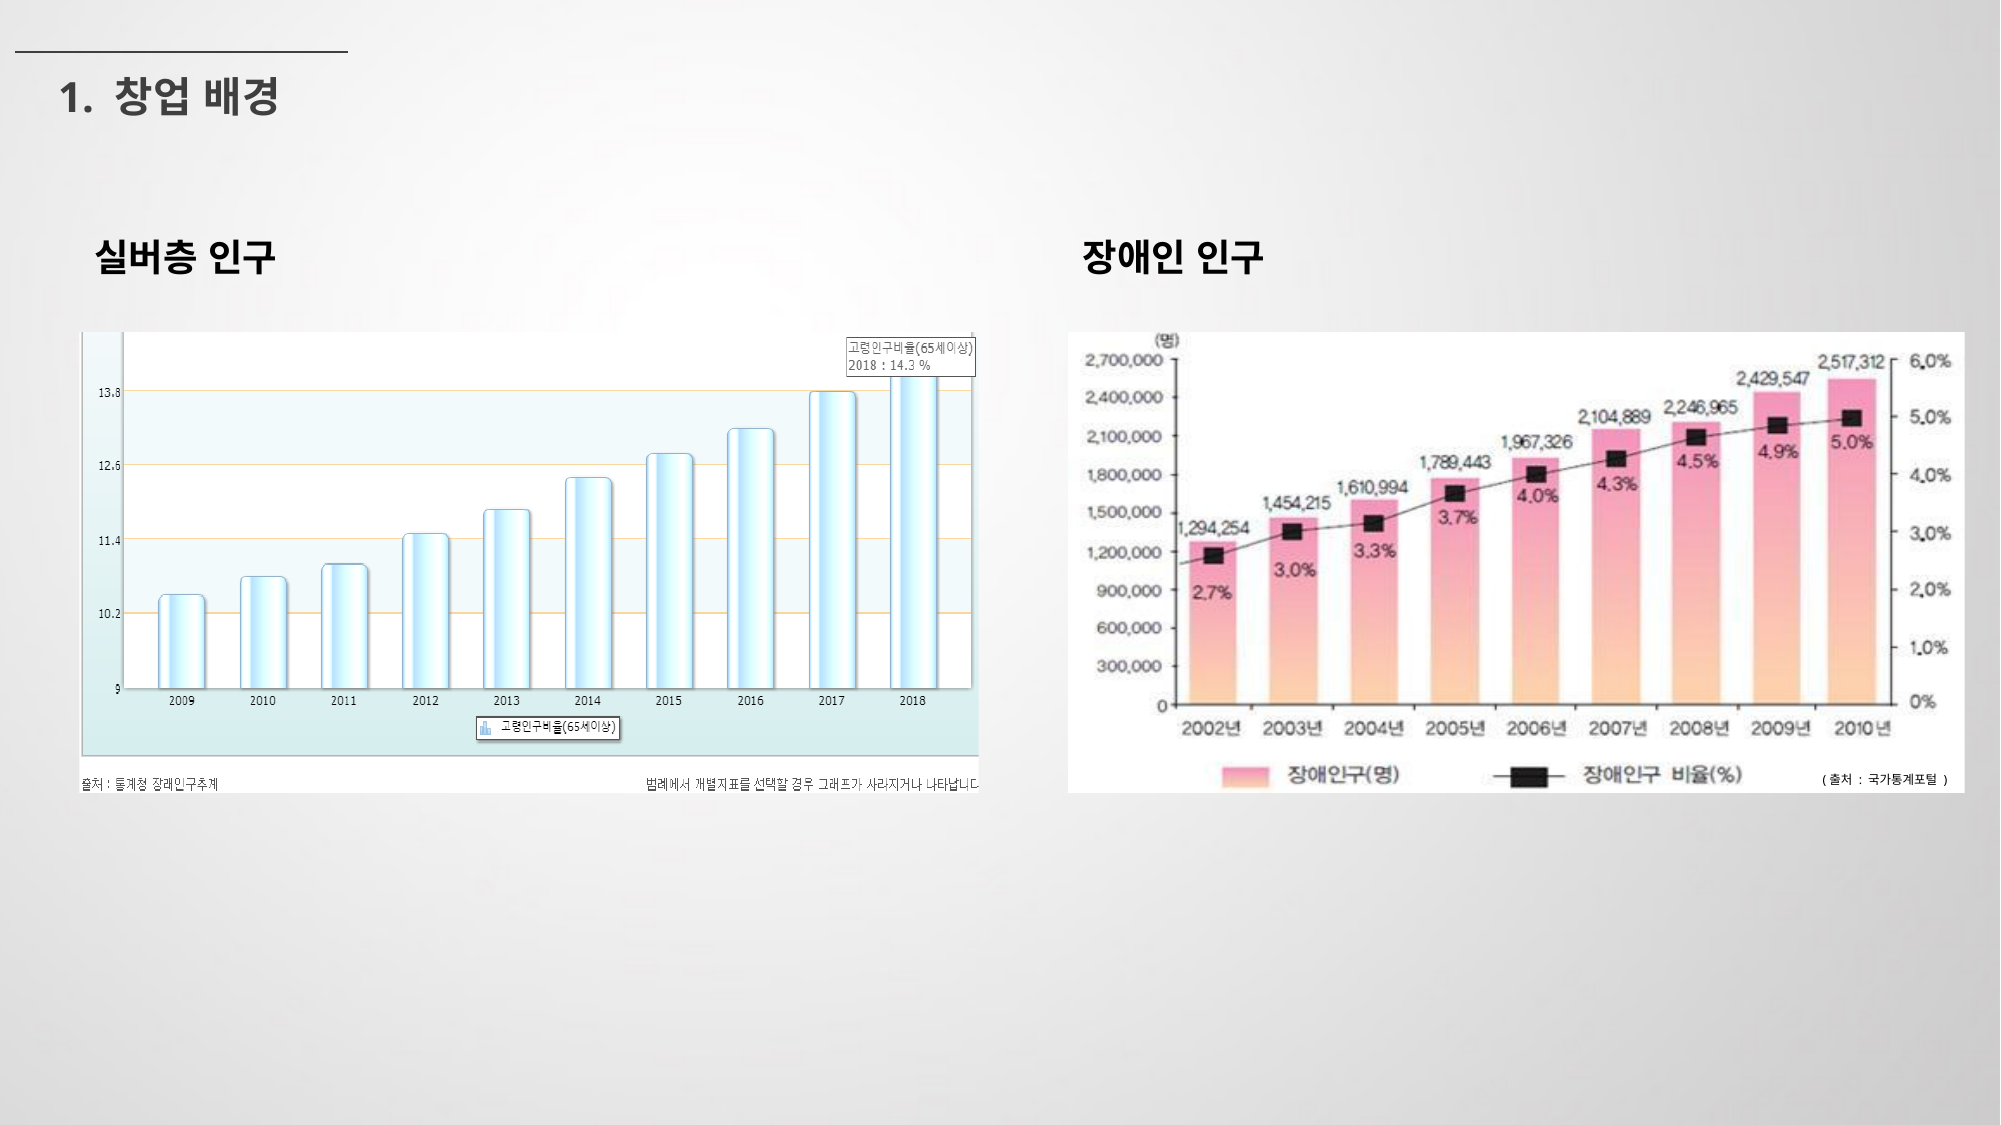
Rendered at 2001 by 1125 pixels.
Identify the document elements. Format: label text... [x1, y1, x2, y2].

picture [0, 0, 2000, 1125]
text_box 1. 창업 배경 [43, 63, 349, 129]
text_box 장애인 인구 [1067, 226, 1436, 287]
text_box 실버층 인구 [79, 226, 700, 287]
